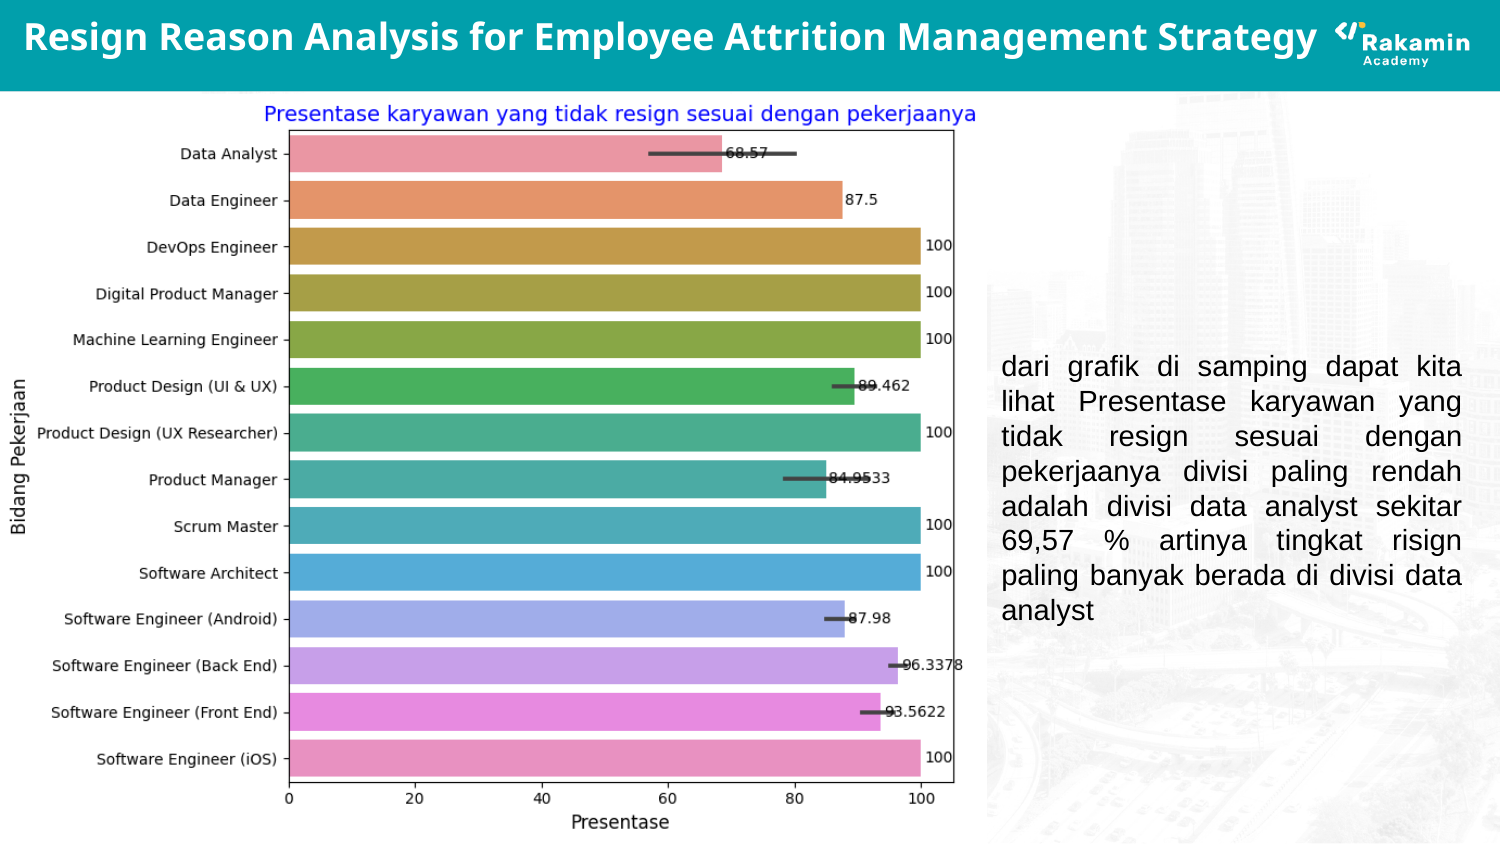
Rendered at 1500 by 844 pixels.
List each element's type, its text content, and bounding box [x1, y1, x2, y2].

picture [0, 0, 1500, 844]
title Resign Reason Analysis for Employee Attrition Management Strategy [0, 0, 1342, 84]
text_box dari grafik di samping dapat kita lihat Presentase karyawan yang tidak resign sesuai dengan pekerjaanya divisi paling rendah adalah divisi data analyst sekitar 69,57 % artinya tingkat risign paling banyak berada di divisi data analyst [991, 339, 1478, 634]
